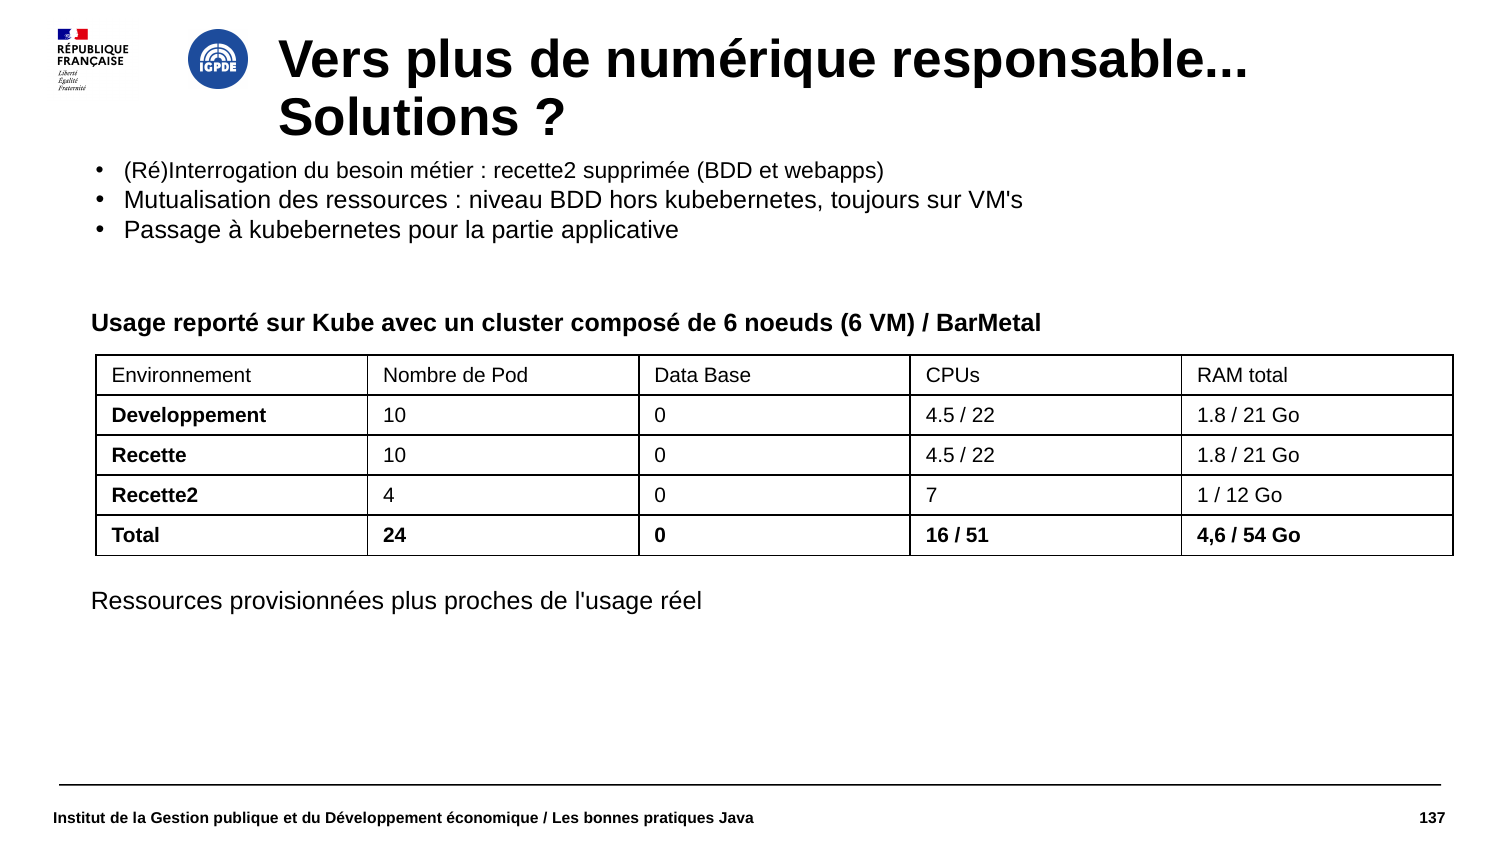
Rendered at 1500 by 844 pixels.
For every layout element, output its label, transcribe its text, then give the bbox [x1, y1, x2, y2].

table_cell Recette2 [97, 476, 367, 514]
table_cell 4.5 / 22 [911, 436, 1181, 474]
picture [188, 29, 248, 89]
table_header Data Base [640, 374, 909, 394]
table_header RAM total [1182, 356, 1452, 394]
table_cell Recette [97, 436, 367, 474]
table_cell Developpement [97, 396, 367, 434]
table_cell 1.8 / 21 Go [1182, 436, 1452, 474]
table_cell 0 [640, 476, 909, 514]
table_cell 0 [640, 396, 909, 434]
table_cell 4 [368, 476, 638, 514]
table_cell 4.5 / 22 [911, 396, 1181, 434]
text_box (Ré)Interrogation du besoin métier : recette2 supprimée (BDD et webapps) Mutualisation des ressources : niveau BDD hors kubebernetes, toujours sur VM's Passage à kubebernetes pour la partie applicative [80, 148, 1346, 279]
table_header Nombre de Pod [368, 374, 638, 394]
table_cell 10 [368, 396, 638, 434]
table_cell 1.8 / 21 Go [1182, 396, 1452, 434]
table_cell 24 [368, 516, 638, 555]
table_header Environnement [97, 374, 367, 394]
table_cell 4,6 / 54 Go [1182, 516, 1452, 555]
picture [47, 18, 139, 101]
footer Institut de la Gestion publique et du Développement économique / Les bonnes pratiques Java [53, 787, 779, 844]
table_cell 16 / 51 [911, 516, 1181, 555]
text_box Ressources provisionnées plus proches de l'usage réel [76, 577, 726, 623]
table_cell 1 / 12 Go [1182, 476, 1452, 514]
table_cell 0 [640, 436, 909, 474]
text_box Usage reporté sur Kube avec un cluster composé de 6 noeuds (6 VM) / BarMetal [76, 298, 1378, 374]
table_cell Total [97, 516, 367, 555]
title Vers plus de numérique responsable... Solutions ? [278, 31, 1477, 92]
table_cell 0 [640, 516, 909, 555]
table_cell 10 [368, 436, 638, 474]
slide_number 1 [1224, 787, 1446, 844]
table_header CPUs [911, 374, 1181, 394]
table_cell 7 [911, 476, 1181, 514]
